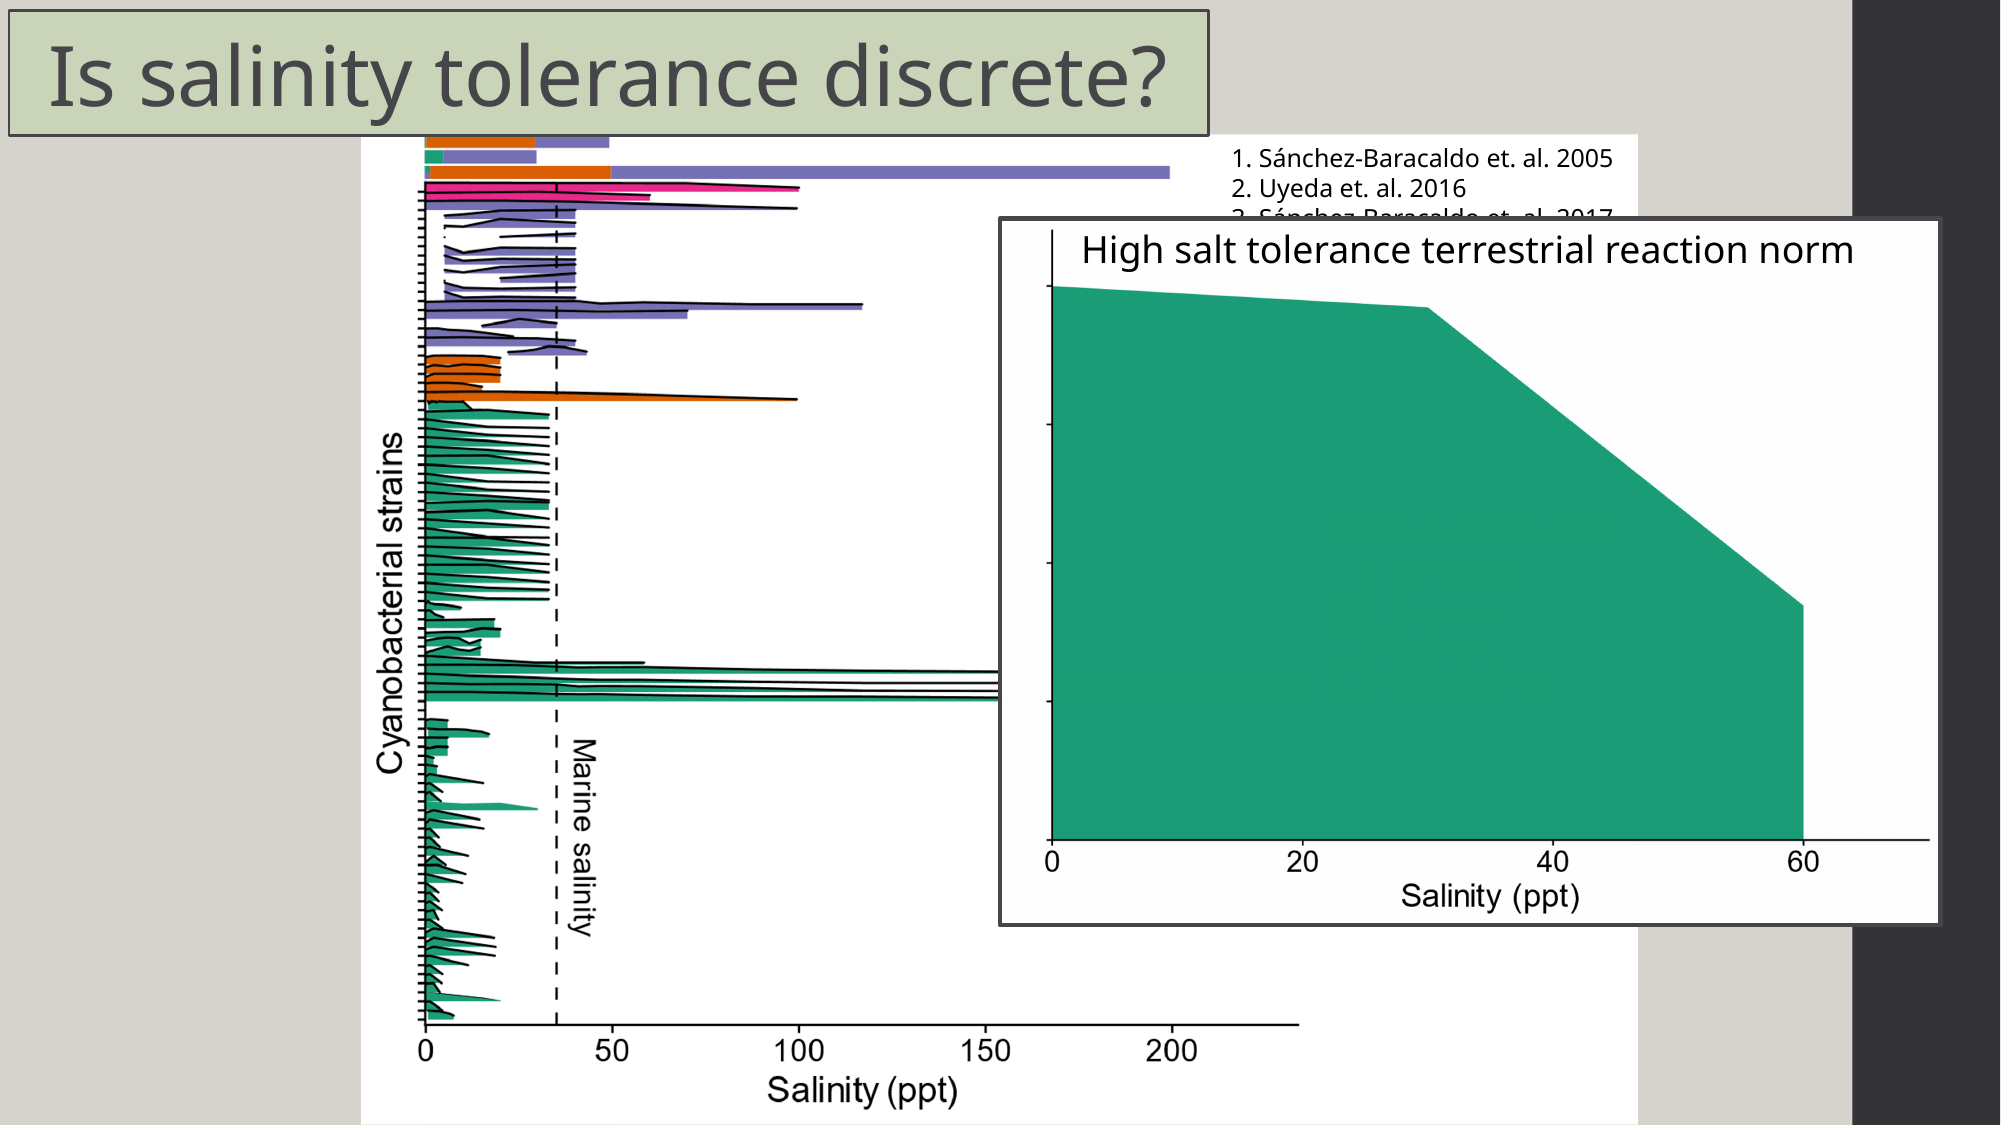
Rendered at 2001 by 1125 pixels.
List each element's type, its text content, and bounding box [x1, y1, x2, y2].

picture [361, 134, 1940, 1125]
title Is salinity tolerance discrete? [8, 9, 1210, 137]
